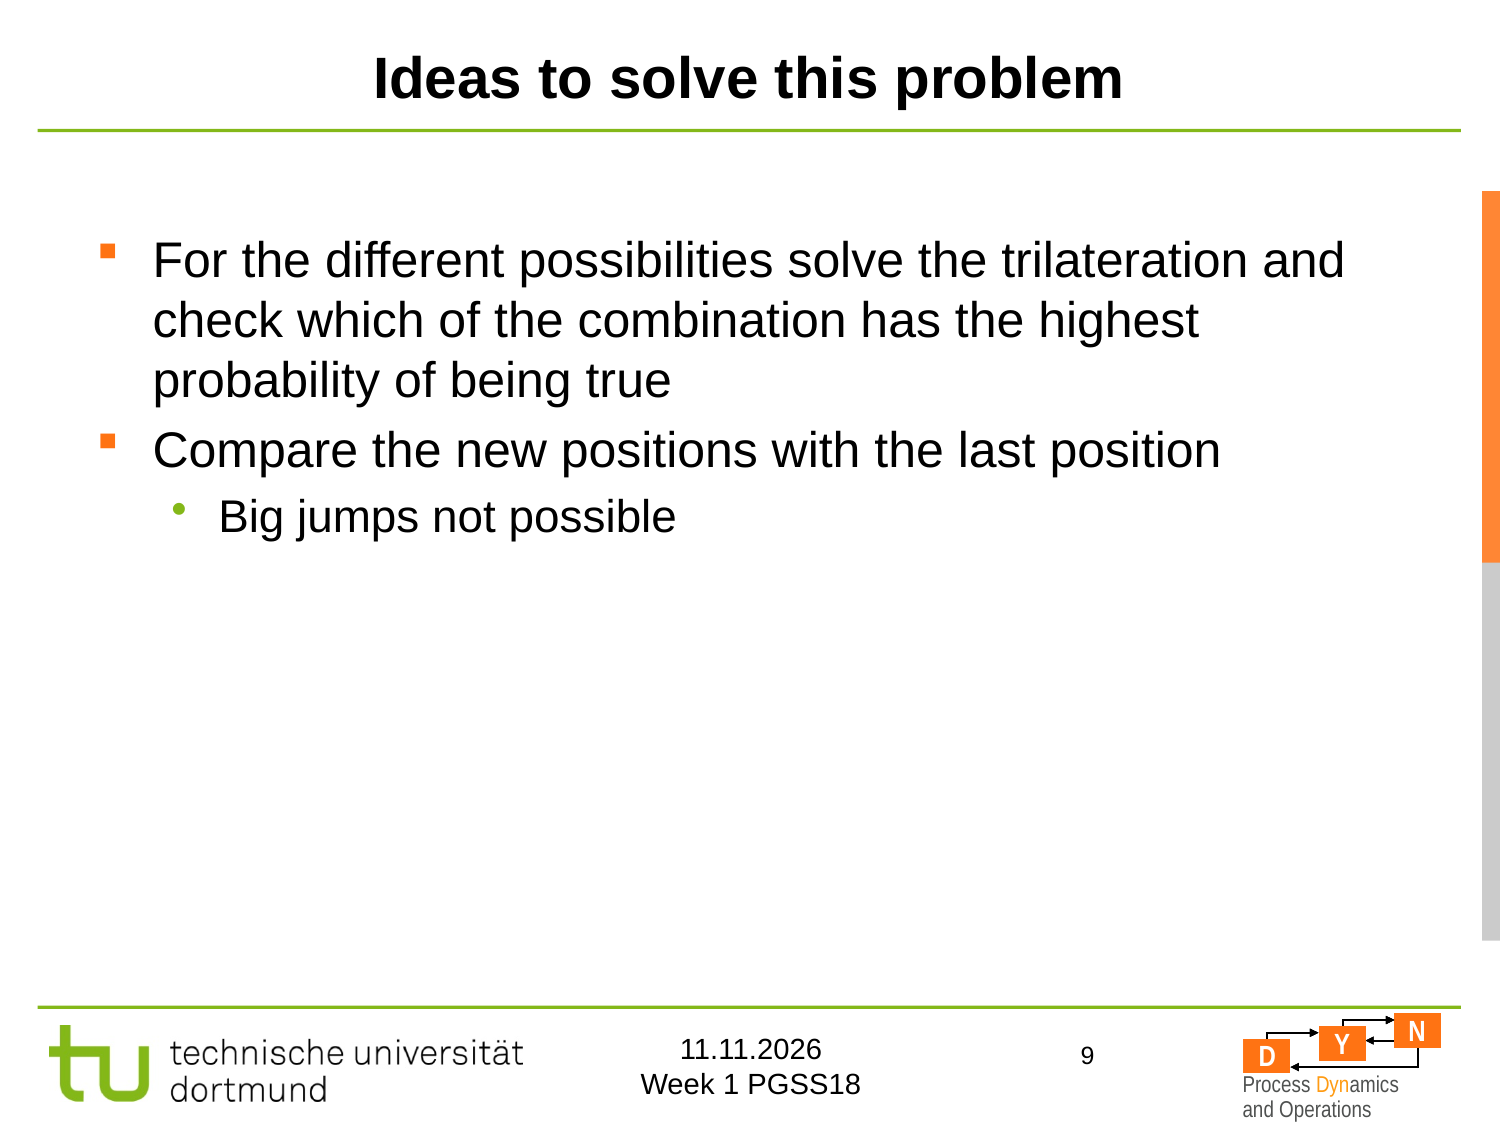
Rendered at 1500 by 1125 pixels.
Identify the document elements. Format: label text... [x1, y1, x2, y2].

list For the different possibilities solve the trilateration and check which of the combination has the highest probability of being true Compare the new positions with the last position Big jumps not possible [81, 219, 1416, 989]
slide_number 9 [906, 1031, 1095, 1107]
picture [49, 1025, 523, 1102]
title Ideas to solve this problem [81, 10, 1417, 141]
